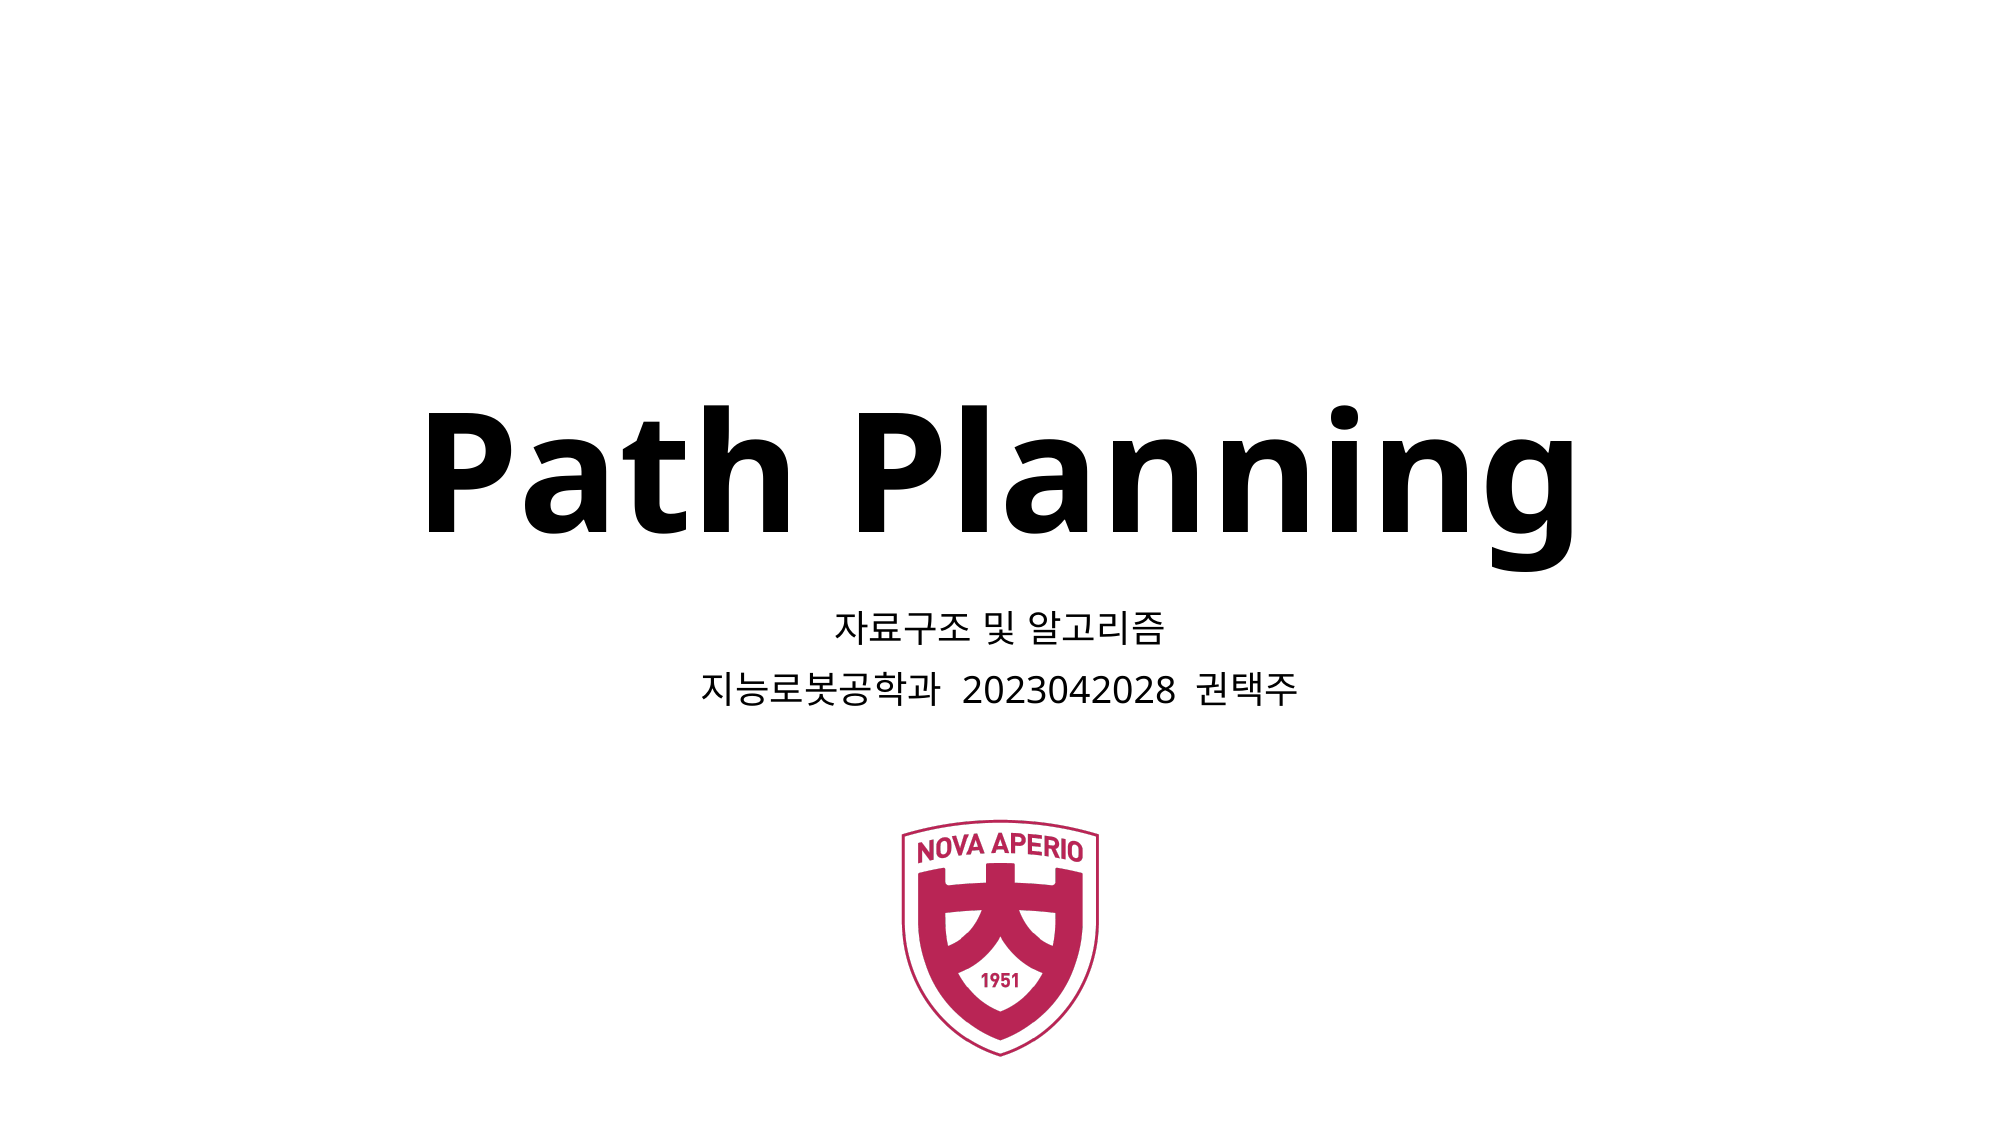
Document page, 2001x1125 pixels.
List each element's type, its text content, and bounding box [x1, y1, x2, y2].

title Path Planning [249, 184, 1750, 576]
picture [901, 875, 1099, 1057]
subtitle 자료구조 및 알고리즘 지능로봇공학과 2023042028 권택주 [249, 602, 1750, 875]
